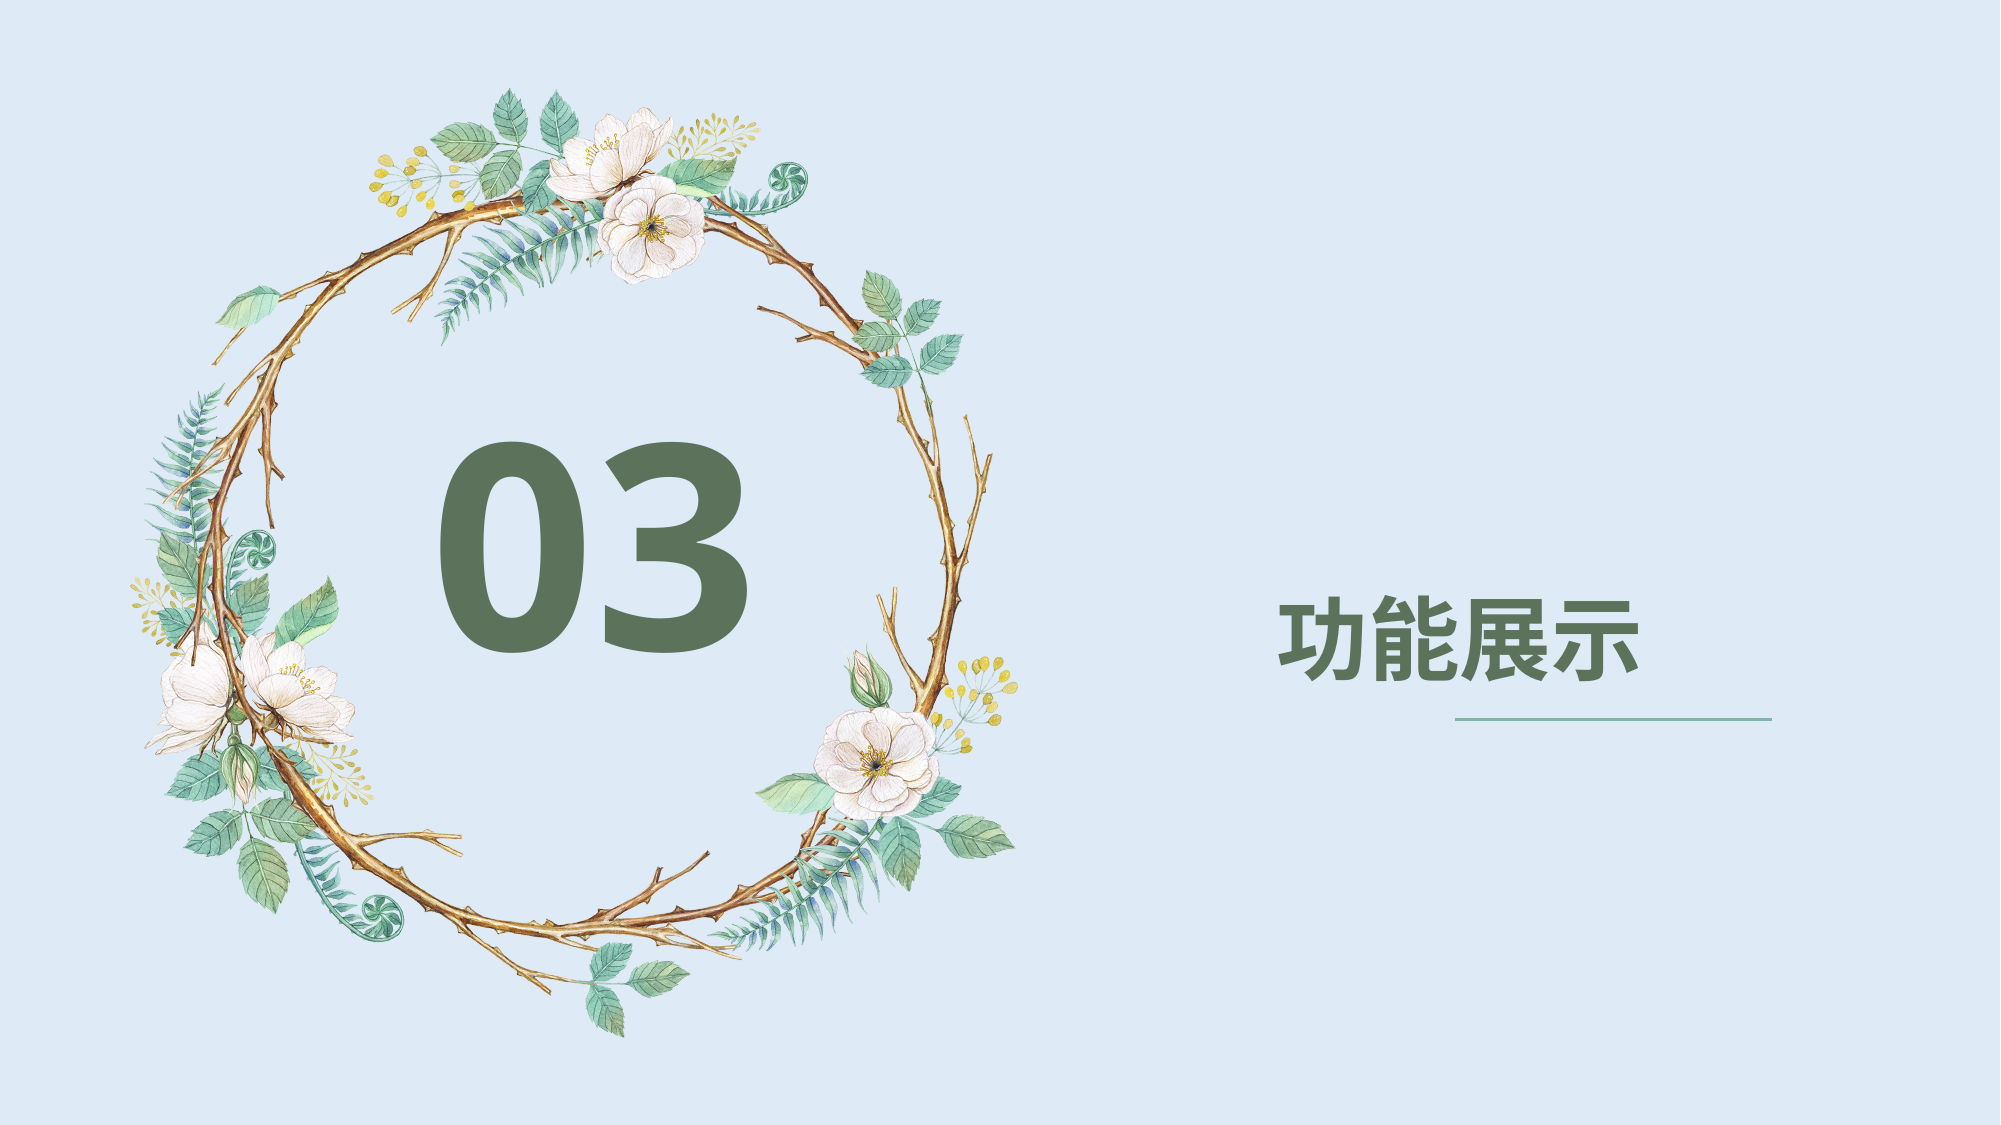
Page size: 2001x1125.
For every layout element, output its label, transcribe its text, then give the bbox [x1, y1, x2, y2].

picture [130, 87, 1018, 1038]
text_box 功能展示 [1097, 574, 1823, 699]
